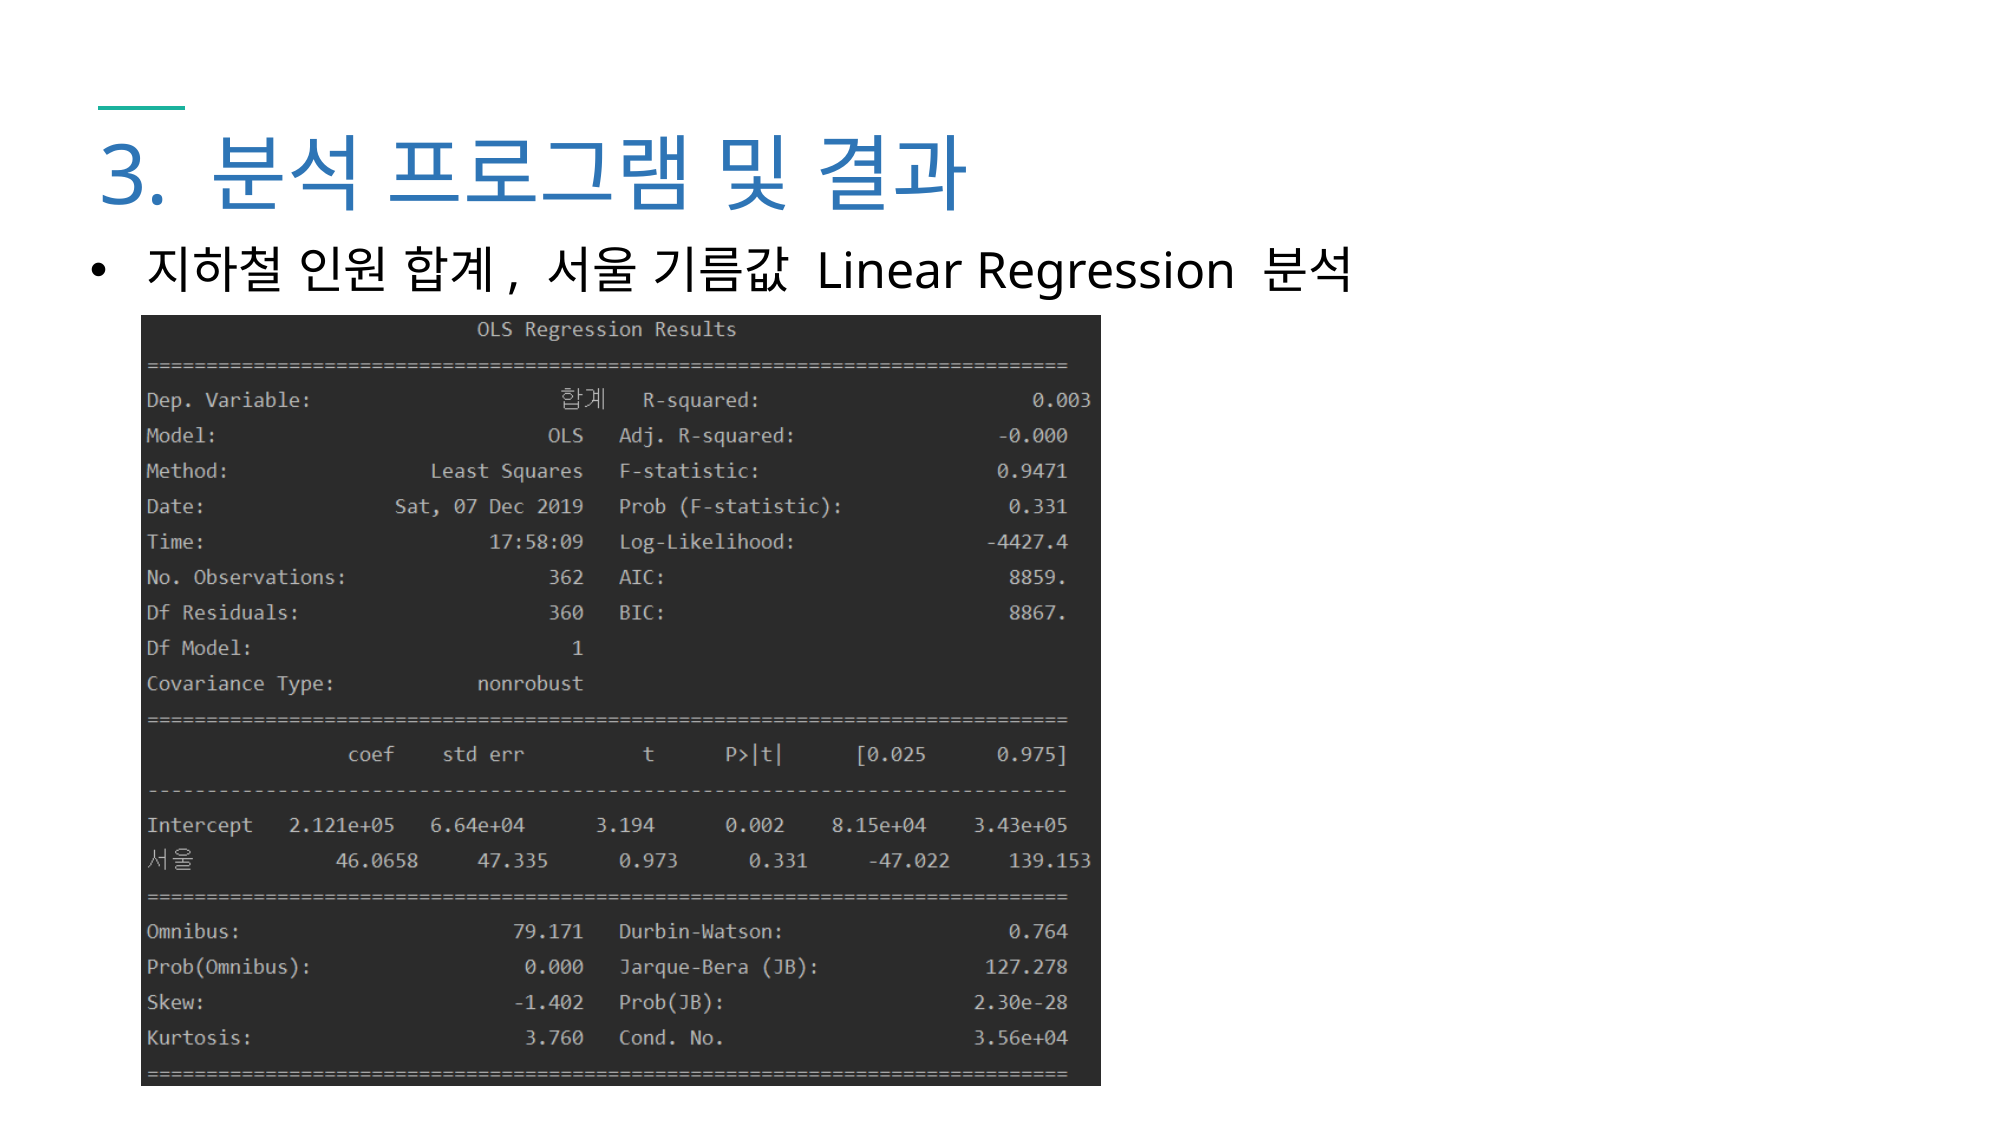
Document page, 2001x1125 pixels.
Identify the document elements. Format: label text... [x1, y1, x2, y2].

text_box 지하철 인원 합계, 서울 기름값 Linear Regression 분석 [0, 171, 1821, 367]
text_box 3. 분석 프로그램 및 결과 [84, 113, 985, 171]
picture [141, 315, 1101, 1086]
